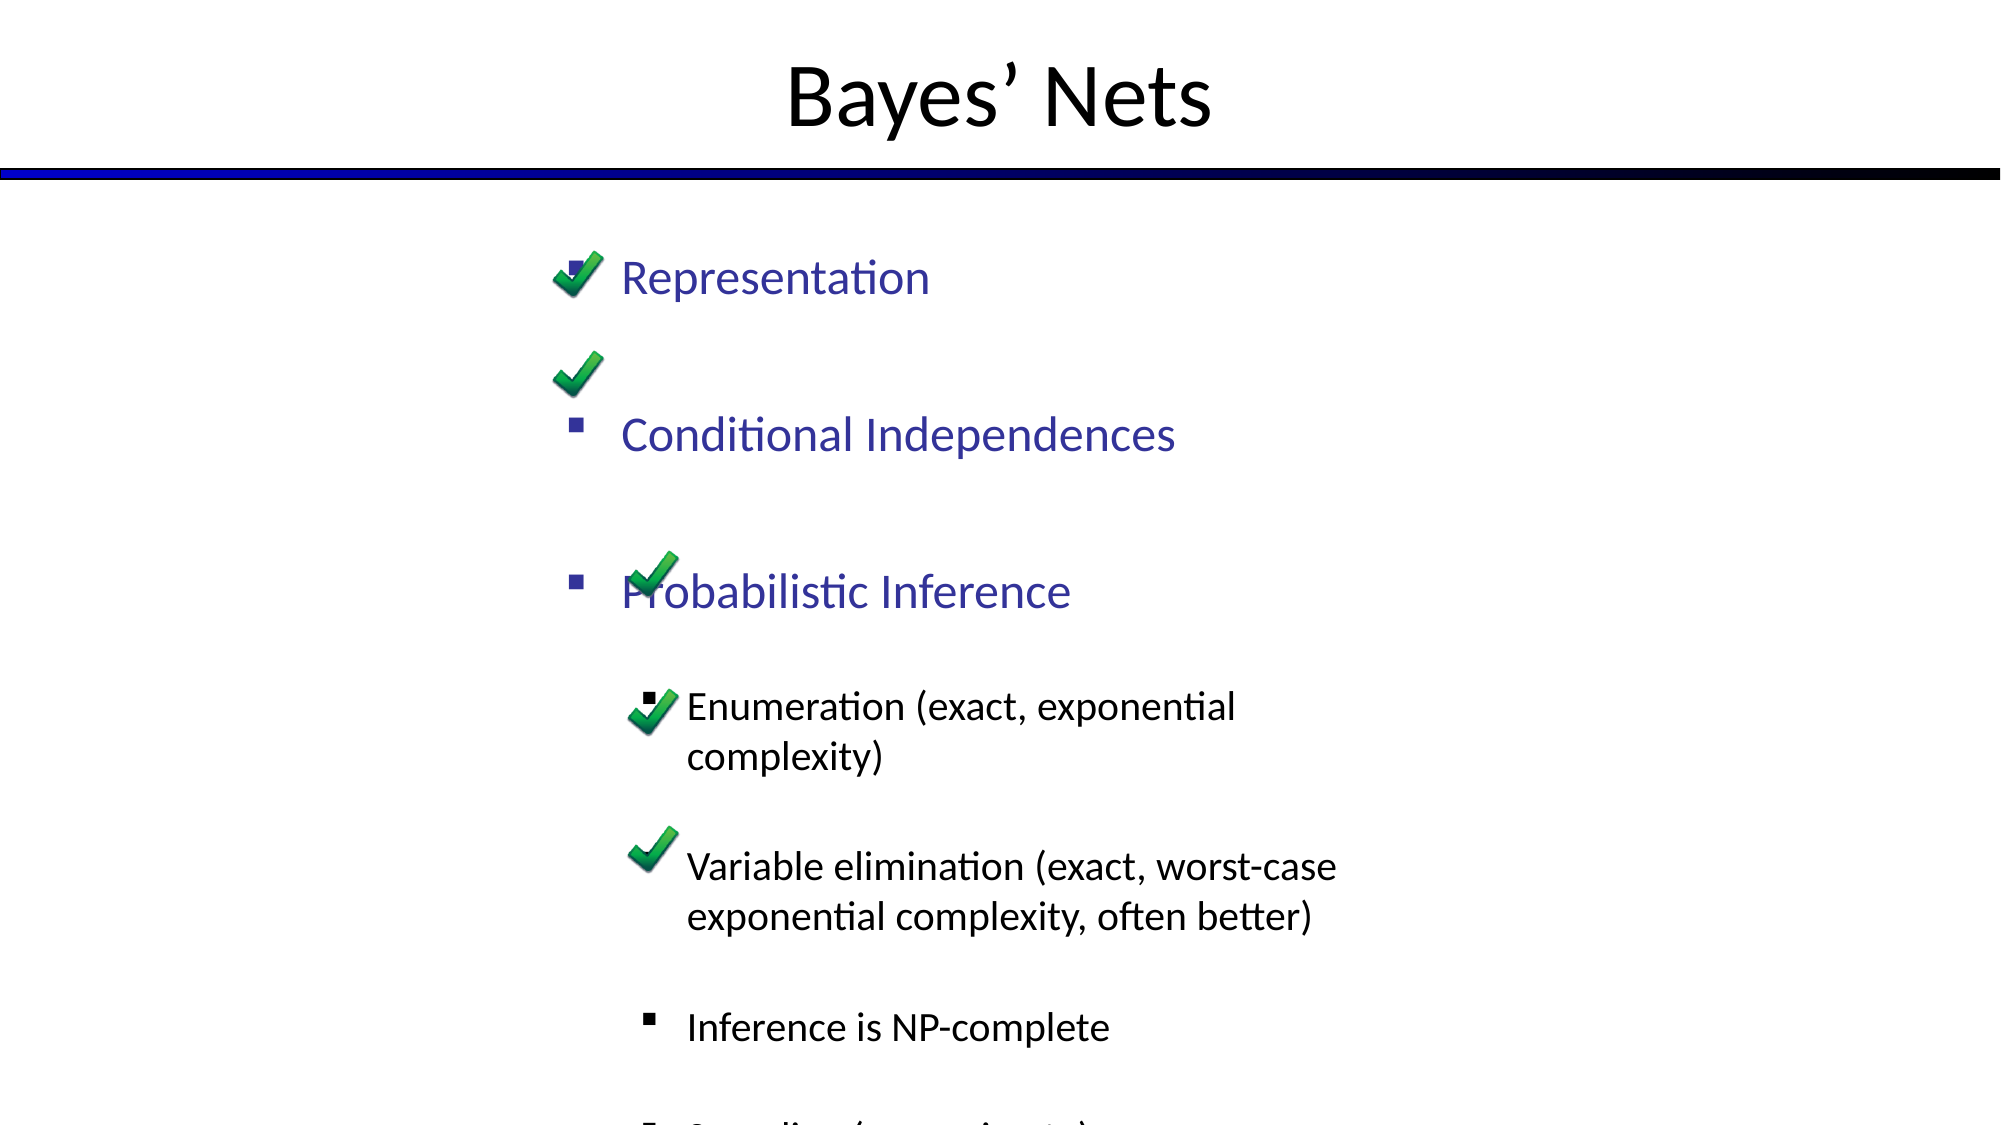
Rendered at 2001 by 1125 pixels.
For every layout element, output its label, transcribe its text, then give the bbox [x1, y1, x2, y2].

title Bayes’ Nets [0, 0, 2000, 184]
picture [624, 687, 683, 738]
picture [624, 549, 683, 601]
list Representation Conditional Independences Probabilistic Inference Enumeration (exact, exponential complexity) Variable elimination (exact, worst-case exponential complexity, often better) Inference is NP-complete Sampling (approximate) Learning Bayes’ Nets from Data [549, 237, 1438, 1014]
picture [549, 249, 608, 301]
picture [549, 349, 608, 401]
picture [624, 824, 683, 876]
